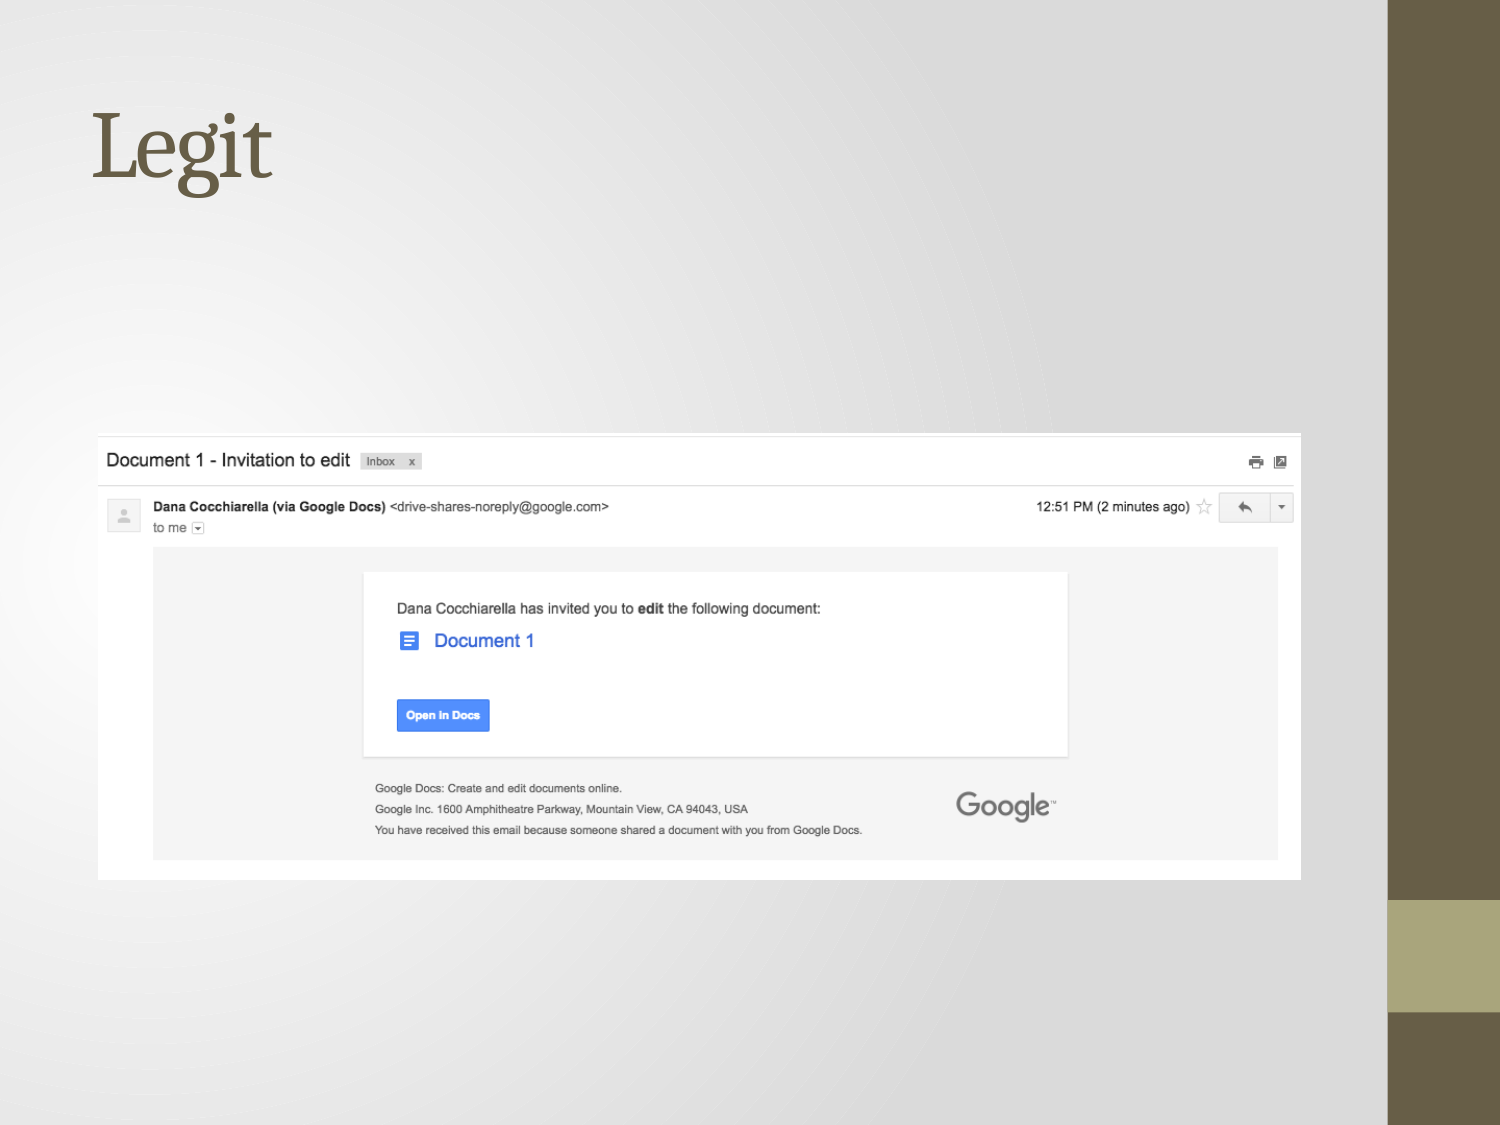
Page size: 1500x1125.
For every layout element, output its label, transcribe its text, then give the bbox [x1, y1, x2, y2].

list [98, 432, 1302, 880]
title Legit [75, 45, 1325, 233]
